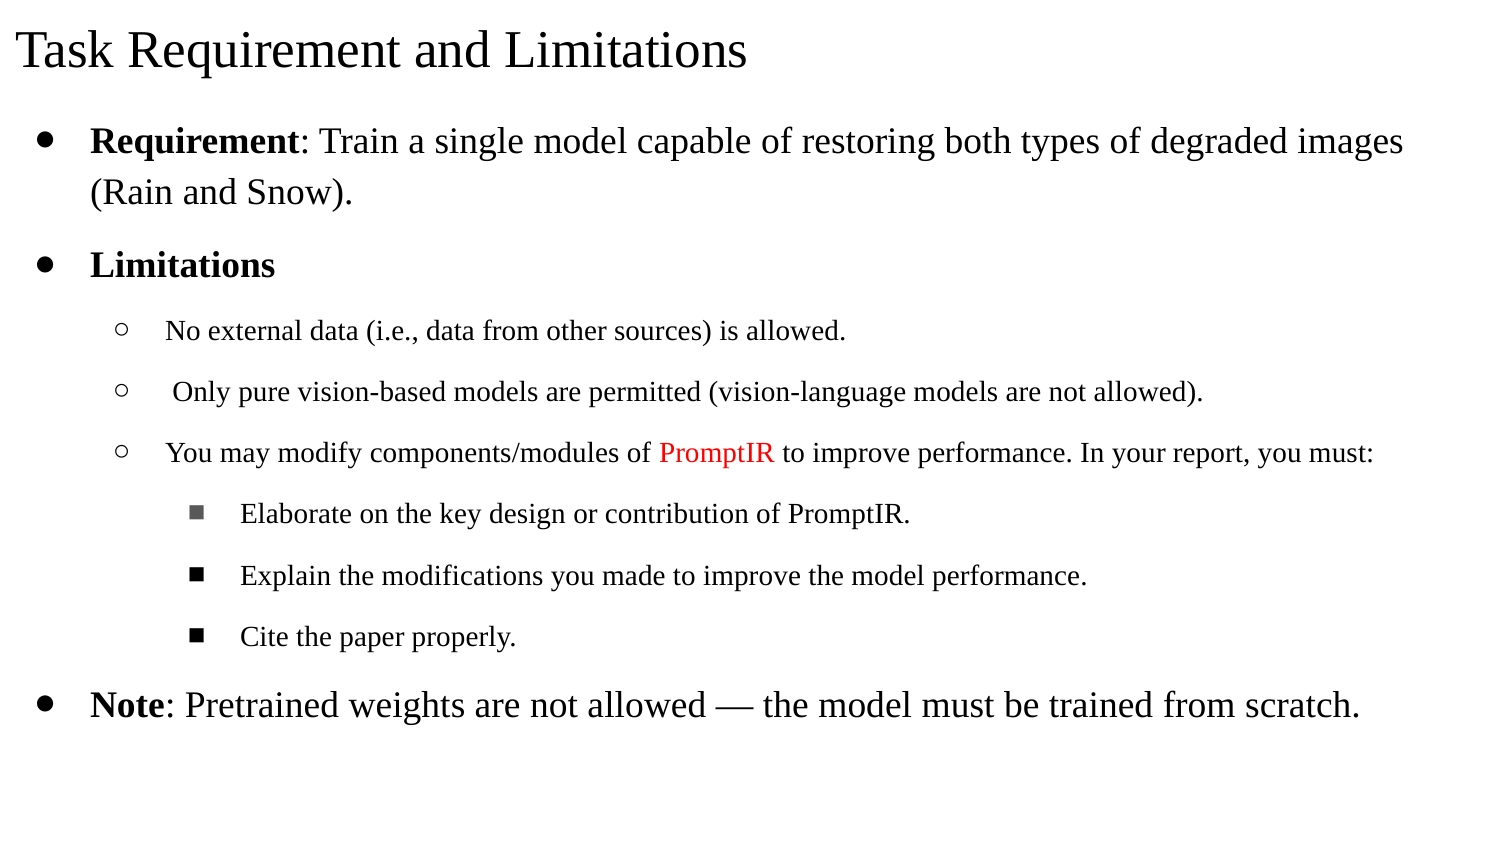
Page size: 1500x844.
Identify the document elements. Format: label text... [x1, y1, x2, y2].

title Task Requirement and Limitations [0, 0, 1398, 93]
list Requirement: Train a single model capable of restoring both types of degraded images (Rain and Snow). Limitations No external data (i.e., data from other sources) is allowed. Only pure vision-based models are permitted (vision-language models are not allowed). You may modify components/modules of PromptIR to improve performance. In your report, you must: Elaborate on the key design or contribution of PromptIR. Explain the modifications you made to improve the model performance. Cite the paper properly. Note: Pretrained weights are not allowed — the model must be trained from scratch. [0, 93, 1500, 792]
